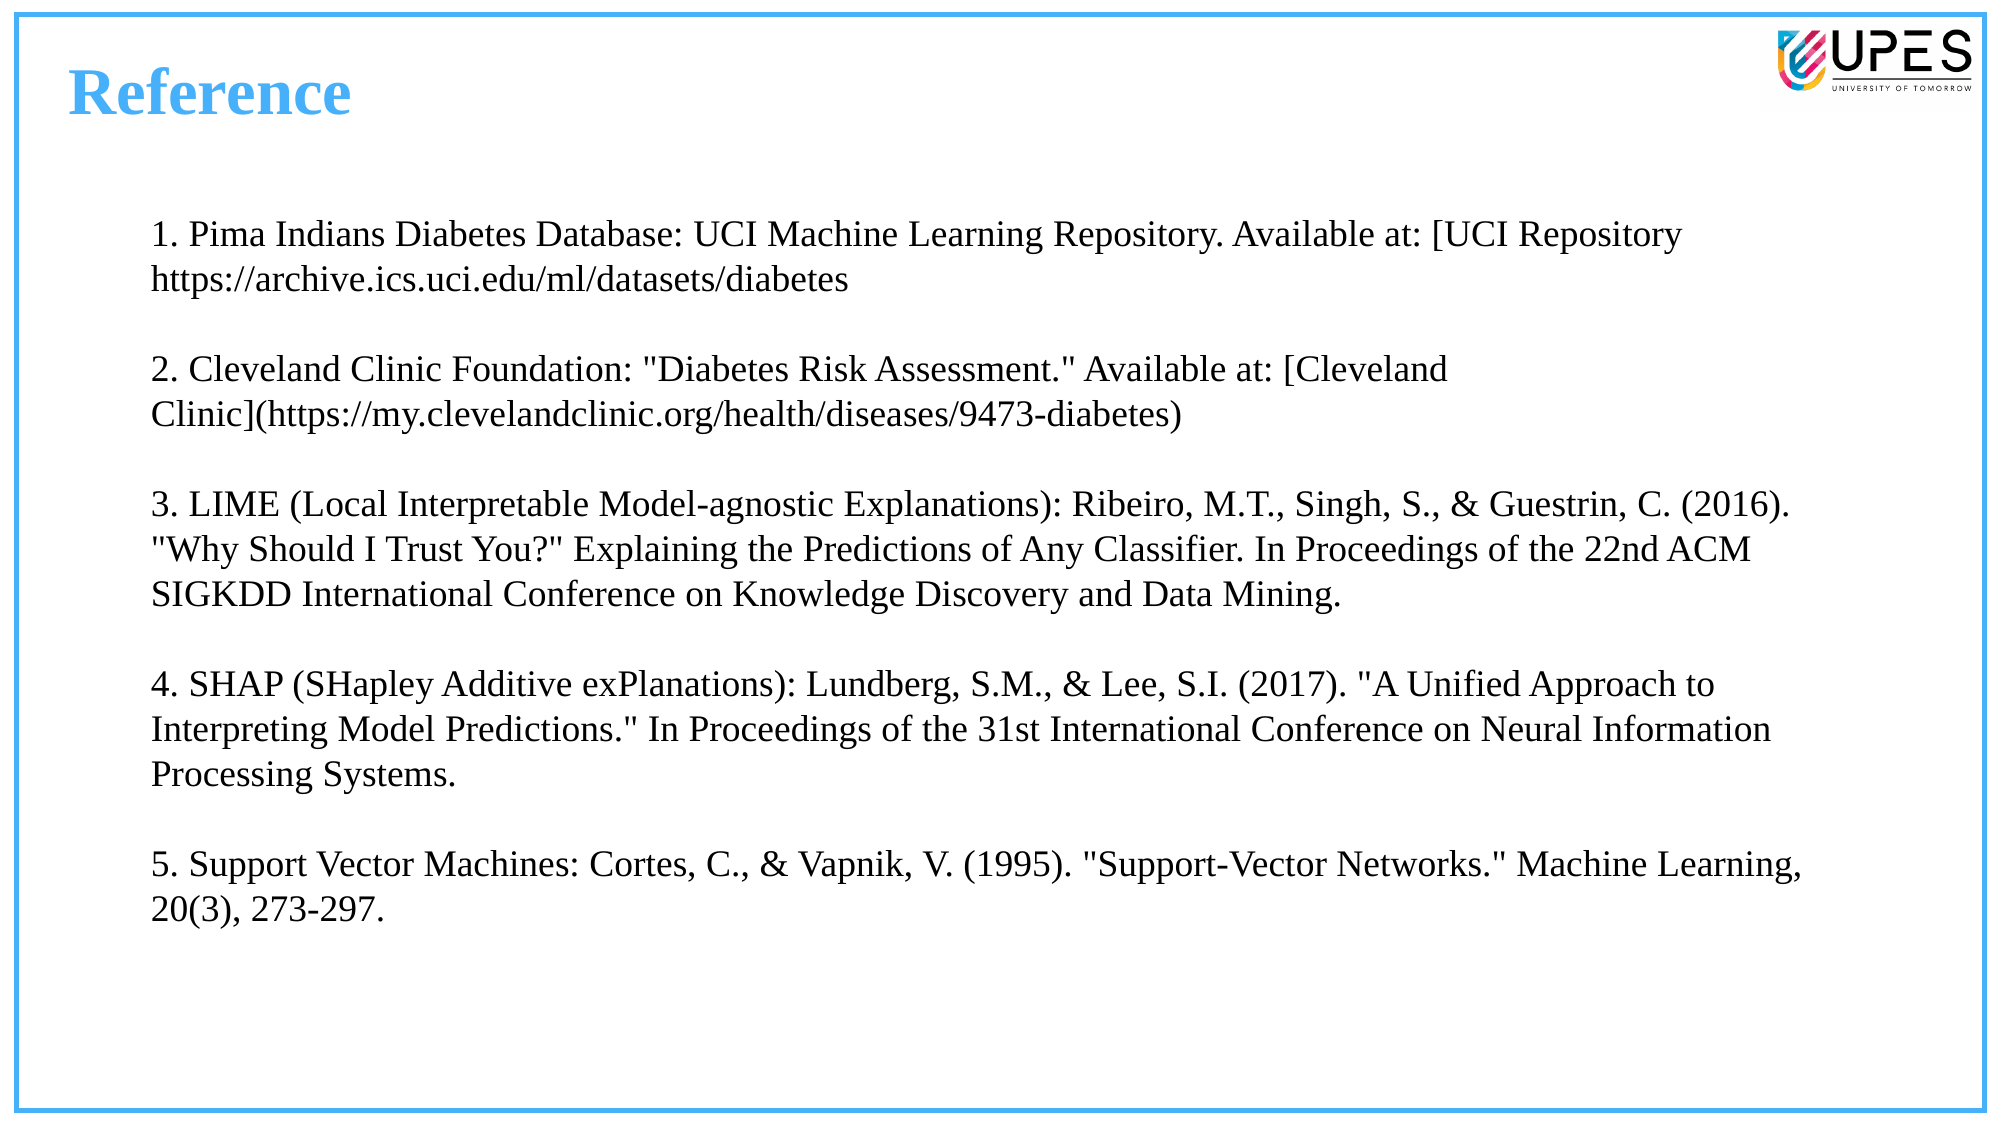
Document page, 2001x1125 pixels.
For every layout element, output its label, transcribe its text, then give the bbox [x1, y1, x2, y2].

text_box Reference [53, 40, 1289, 136]
picture [1758, 20, 1978, 110]
text_box 1. Pima Indians Diabetes Database: UCI Machine Learning Repository. Available at: [UCI Repository https://archive.ics.uci.edu/ml/datasets/diabetes 2. Cleveland Clinic Foundation: "Diabetes Risk Assessment." Available at: [Cleveland Clinic](https://my.clevelandclinic.org/health/diseases/9473-diabetes) 3. LIME (Local Interpretable Model-agnostic Explanations): Ribeiro, M.T., Singh, S., & Guestrin, C. (2016). "Why Should I Trust You?" Explaining the Predictions of Any Classifier. In Proceedings of the 22nd ACM SIGKDD International Conference on Knowledge Discovery and Data Mining. 4. SHAP (SHapley Additive exPlanations): Lundberg, S.M., & Lee, S.I. (2017). "A Unified Approach to Interpreting Model Predictions." In Proceedings of the 31st International Conference on Neural Information Processing Systems. 5. Support Vector Machines: Cortes, C., & Vapnik, V. (1995). "Support-Vector Networks." Machine Learning, 20(3), 273-297. [136, 201, 1864, 936]
